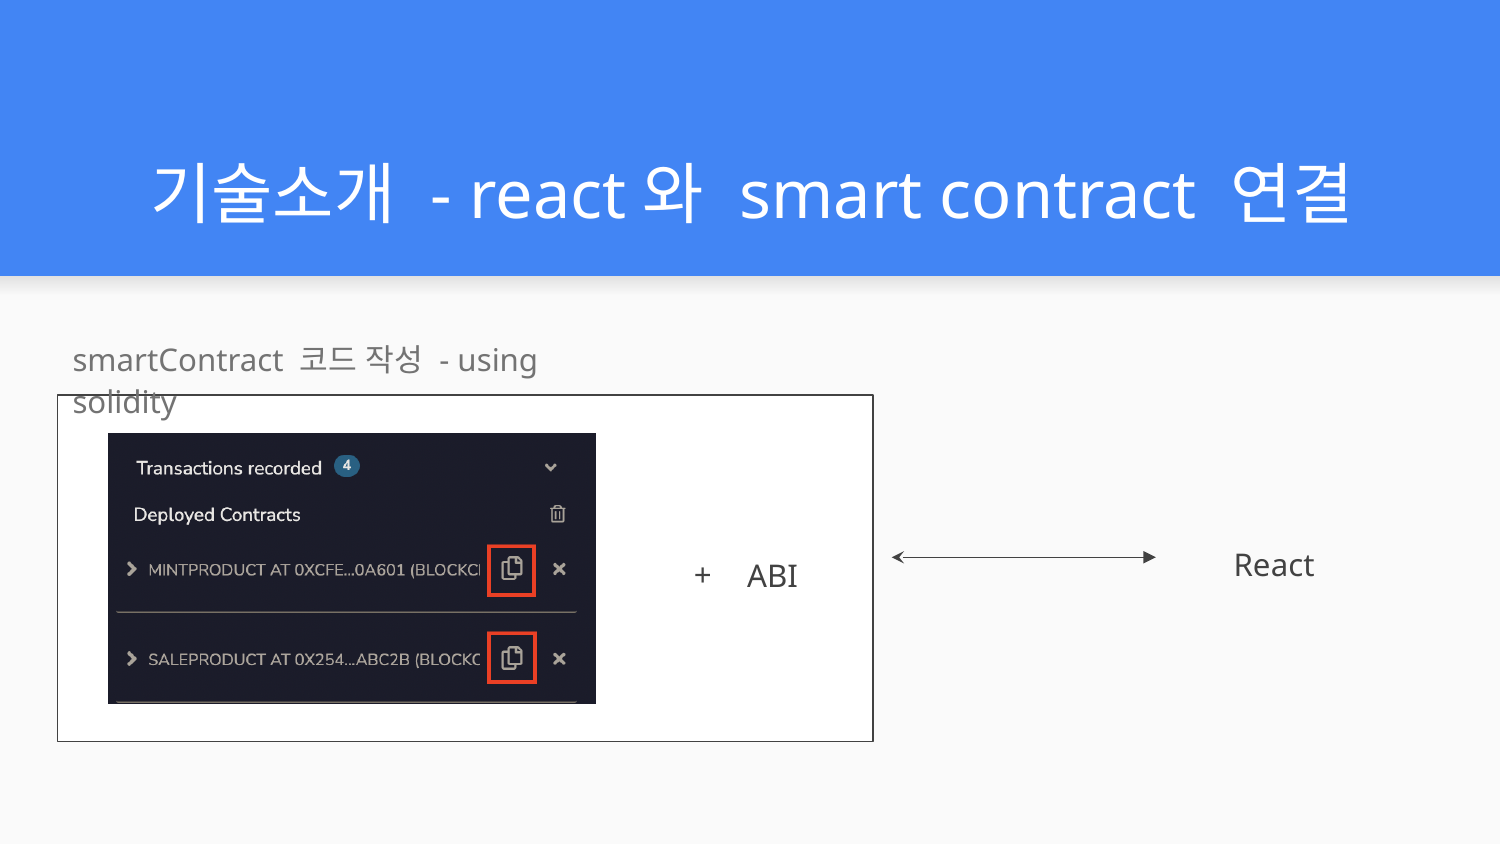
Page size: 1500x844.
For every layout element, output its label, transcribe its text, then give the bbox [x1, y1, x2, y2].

list smartContract 코드 작성 - using solidity [57, 319, 647, 386]
title 기술소개 - react와 smart contract 연결 [77, 121, 1427, 248]
text_box [600, 462, 1082, 524]
list ABI [657, 535, 901, 602]
list React [1210, 524, 1454, 591]
text_box [57, 395, 873, 742]
picture [108, 432, 596, 704]
